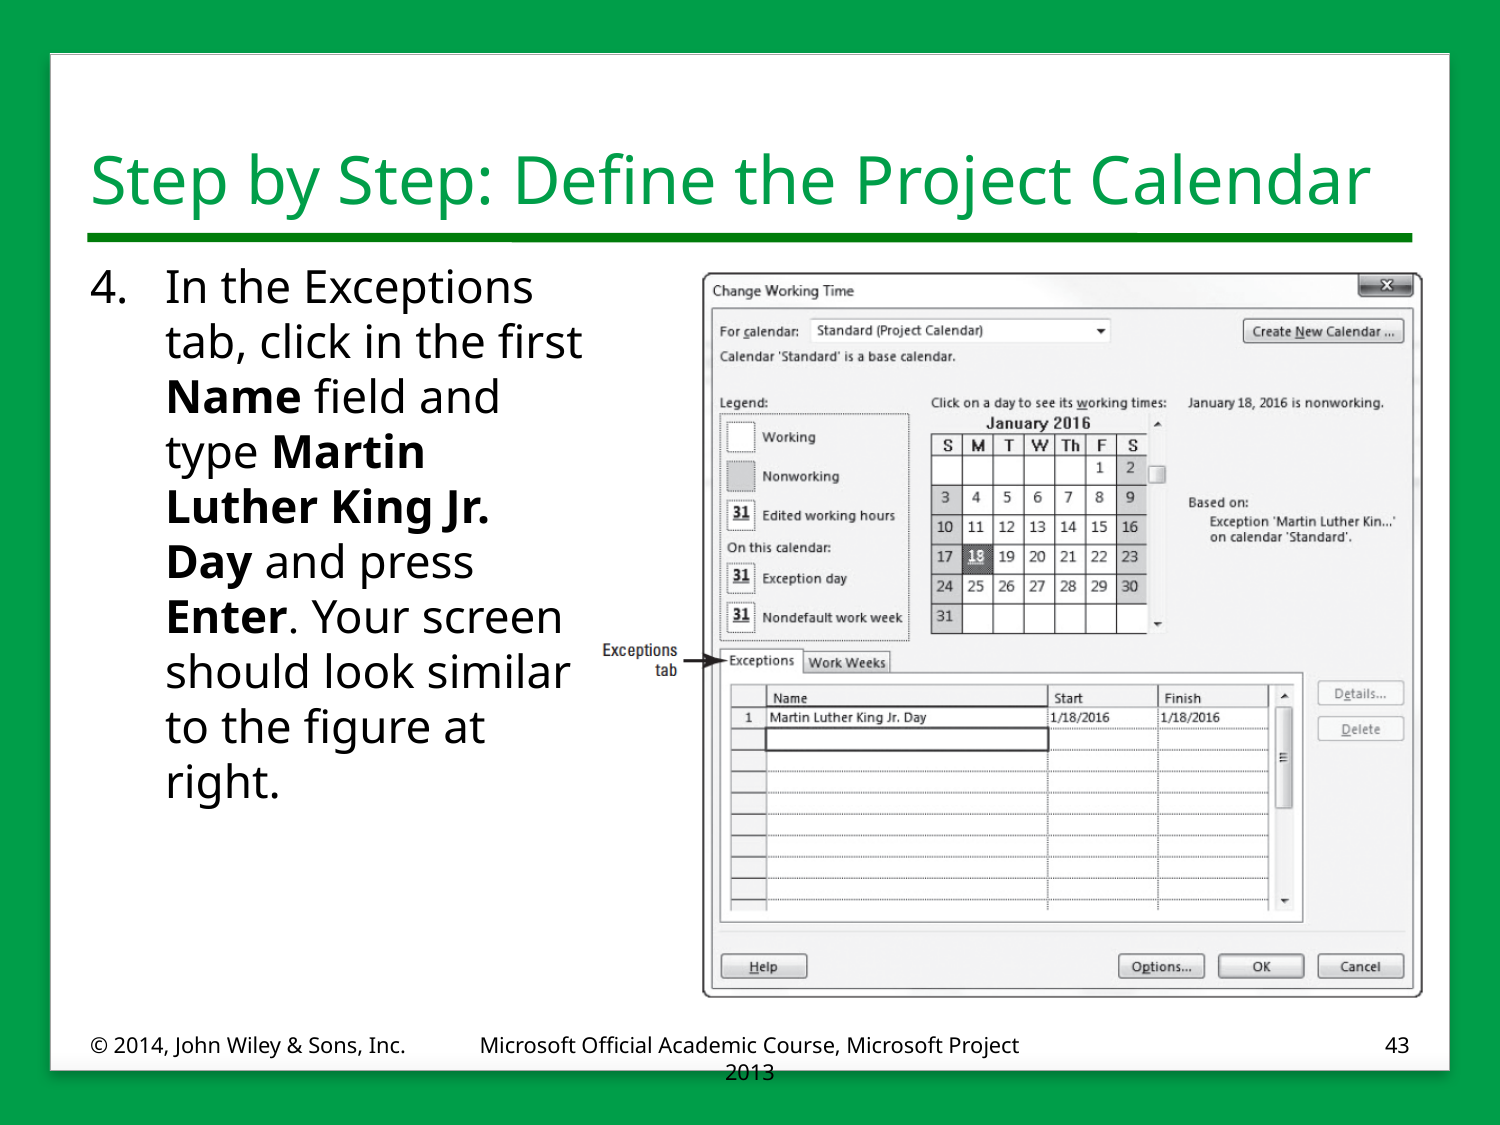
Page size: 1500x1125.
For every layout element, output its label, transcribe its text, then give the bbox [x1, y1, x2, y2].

list 4. In the Exceptions tab, click in the first Name field and type Martin Luther King Jr. Day and press Enter. Your screen should look similar to the figure at right. [75, 249, 600, 1063]
slide_number © 2014, John Wiley & Sons, Inc. [74, 1024, 426, 1103]
slide_number 43 [1074, 1024, 1426, 1103]
footer Microsoft Official Academic Course, Microsoft Project 2013 [449, 1024, 1051, 1103]
picture [588, 262, 1430, 1007]
title Step by Step: Define the Project Calendar [74, 74, 1426, 226]
